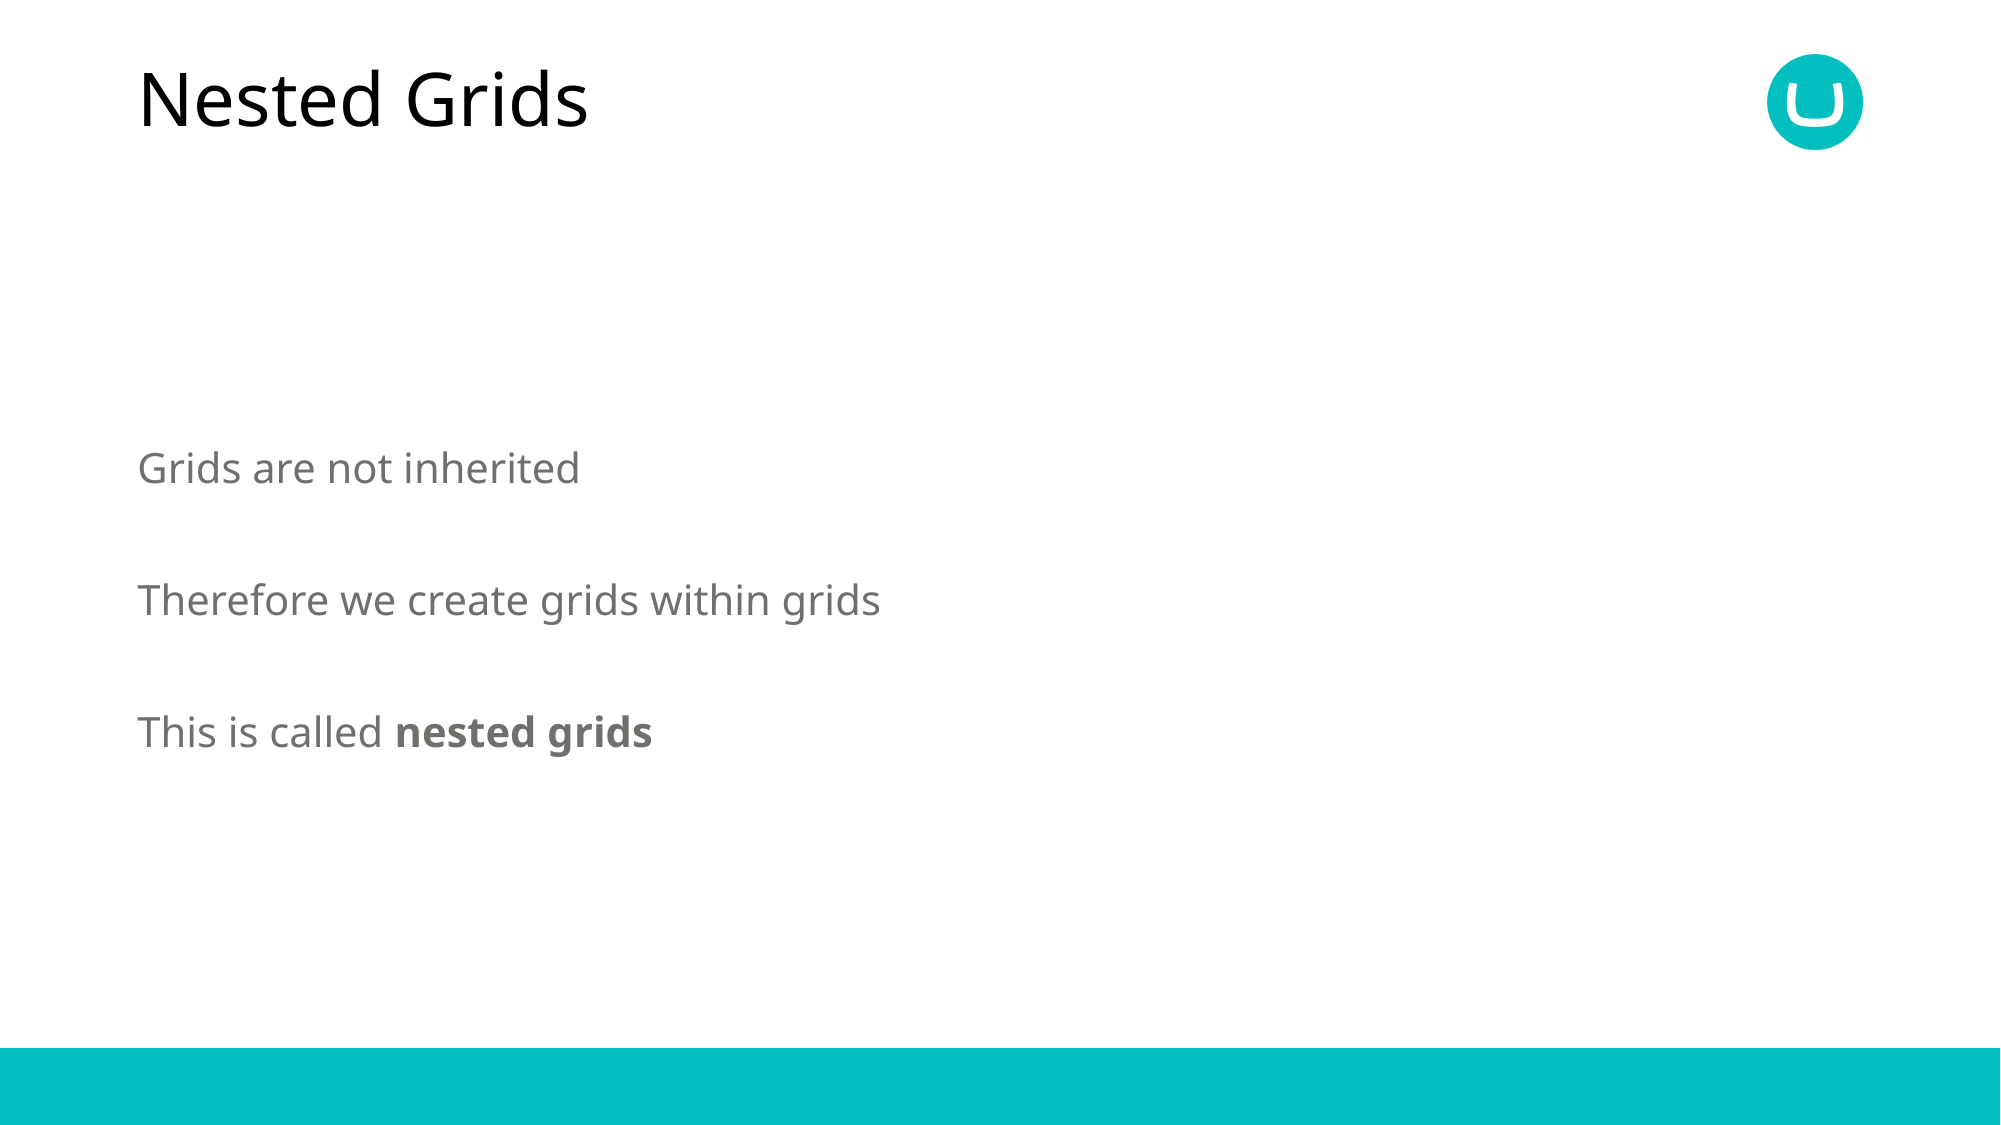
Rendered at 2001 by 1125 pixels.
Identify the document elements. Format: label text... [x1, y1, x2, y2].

list Grids are not inherited Therefore we create grids within grids This is called nested grids [137, 190, 1863, 1014]
picture [1767, 54, 1863, 150]
title Nested Grids [137, 54, 1662, 150]
